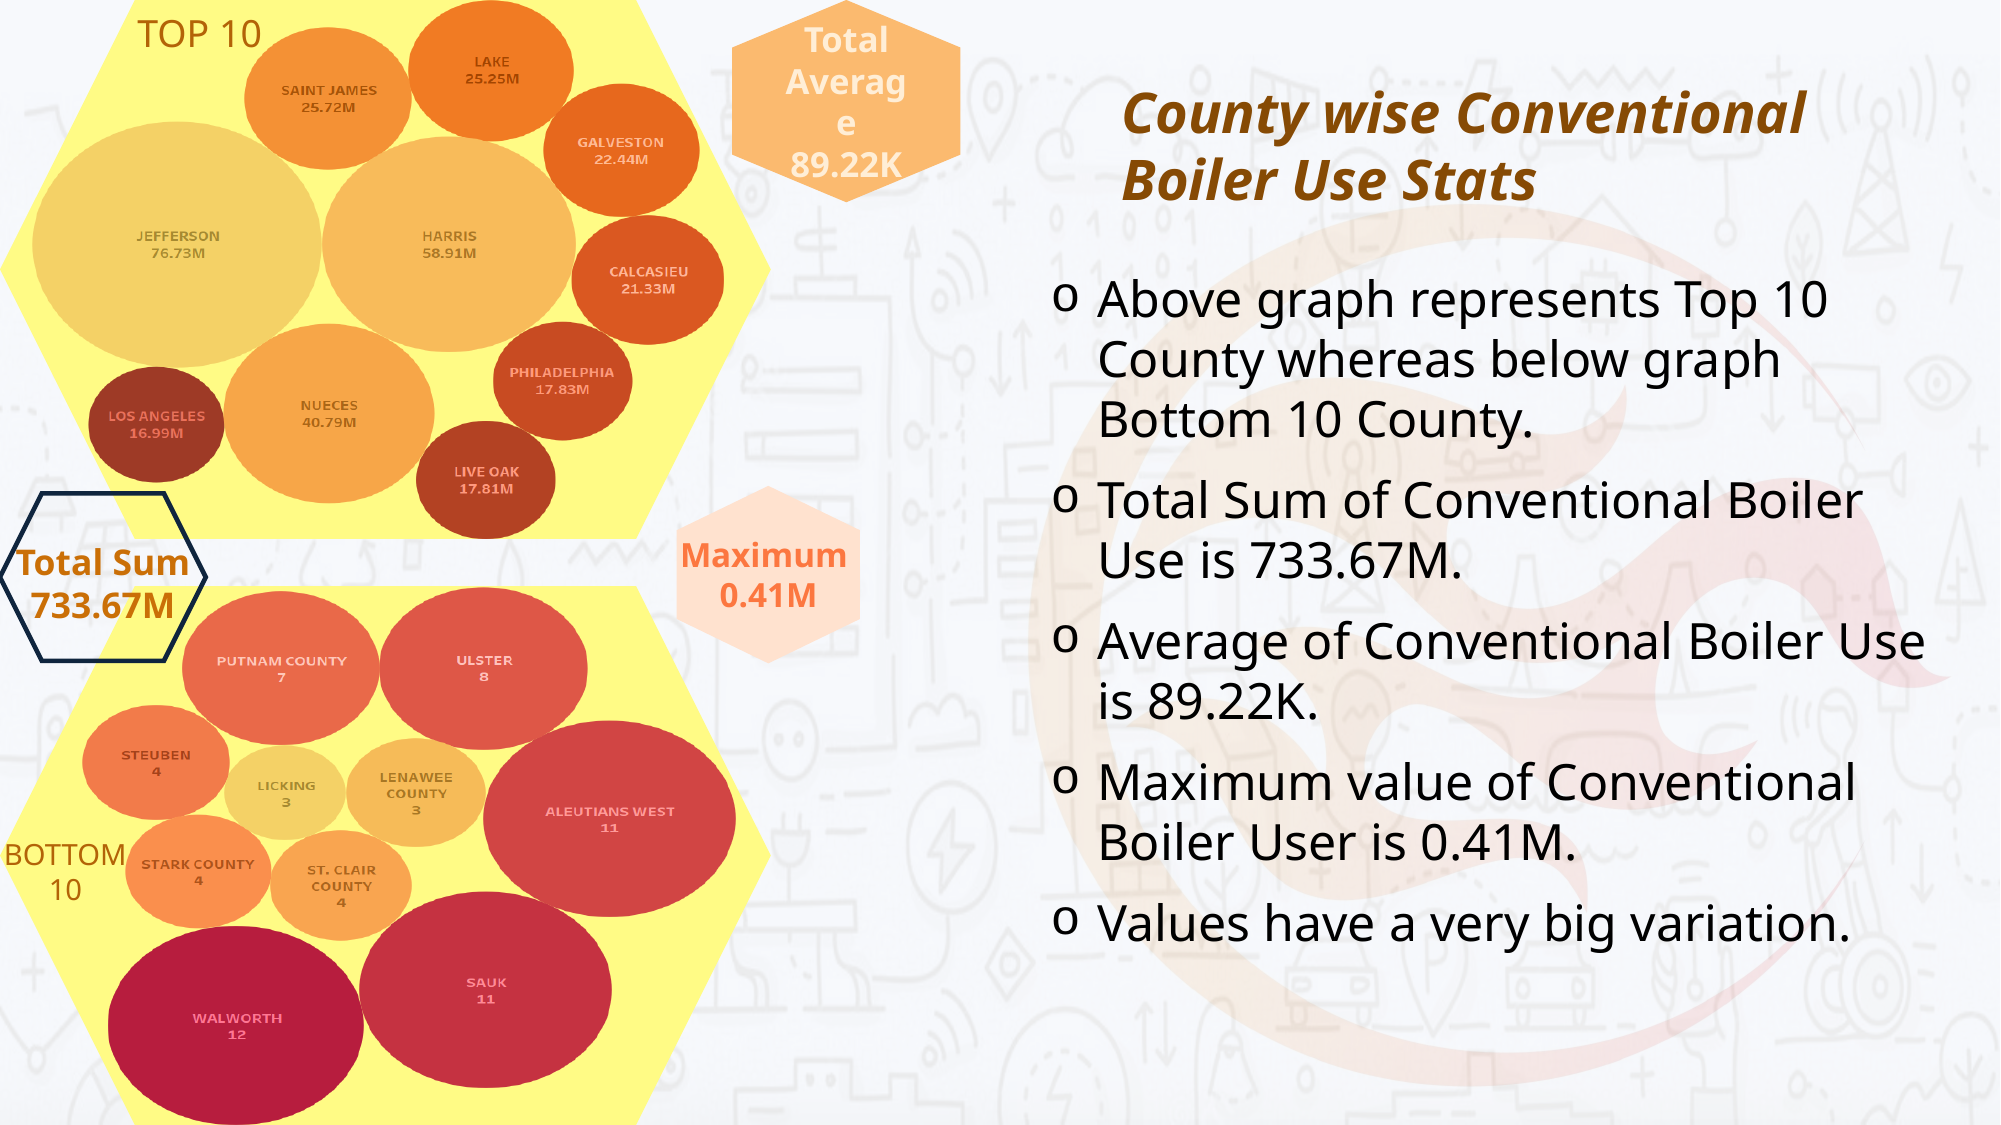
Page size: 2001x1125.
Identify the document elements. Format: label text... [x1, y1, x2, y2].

text_box [12, 585, 772, 1125]
text_box [0, 0, 772, 540]
text_box [21, 492, 185, 532]
title County wise Conventional Boiler Use Stats [1106, 33, 1873, 220]
text_box [26, 633, 179, 662]
text_box Total Average 89.22K [731, 0, 962, 204]
list Above graph represents Top 10 County whereas below graph Bottom 10 County. Total Sum of Conventional Boiler Use is 733.67M. Average of Conventional Boiler Use is 89.22K. Maximum value of Conventional Boiler User is 0.41M. Values have a very big variation. [1035, 260, 1958, 1014]
text_box [1016, 173, 1963, 1119]
text_box Total Sum 733.67M [0, 532, 206, 633]
text_box TOP 10 [122, 2, 278, 63]
text_box BOTTOM 10 [0, 829, 149, 914]
text_box Maximum 0.41M [675, 484, 861, 665]
